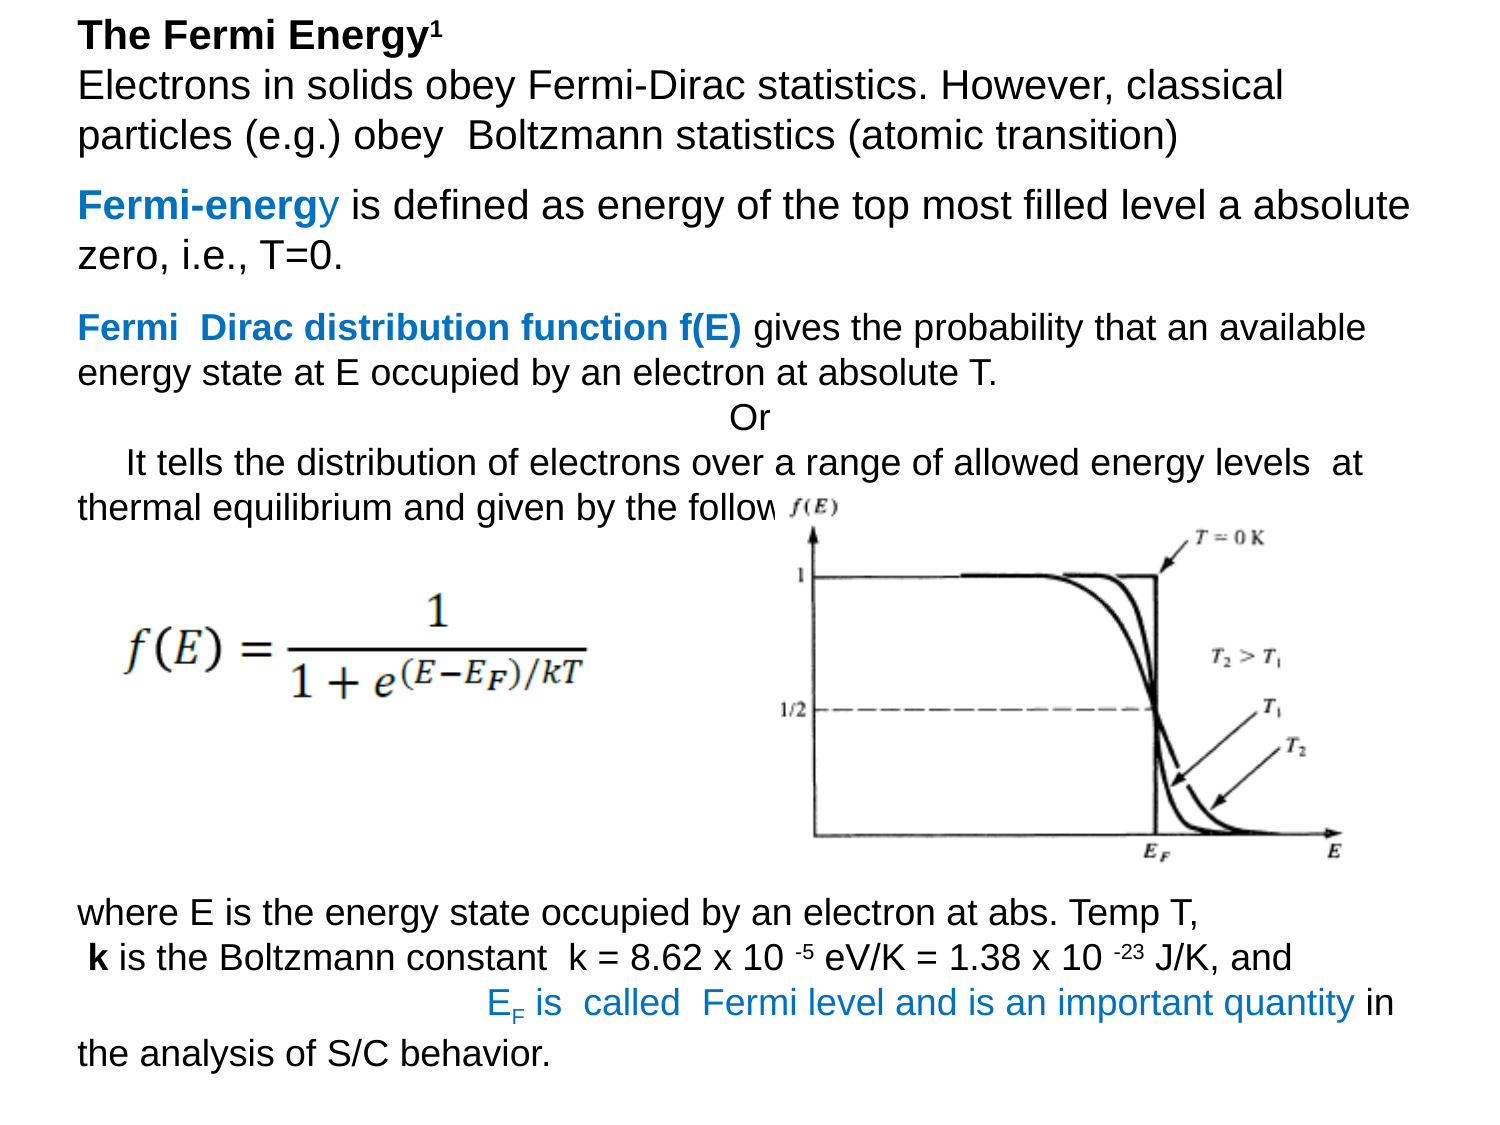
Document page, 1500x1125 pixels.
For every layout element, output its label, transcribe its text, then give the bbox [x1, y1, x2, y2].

picture [774, 487, 1384, 877]
text_box The Fermi Energy1 Electrons in solids obey Fermi-Dirac statistics. However, classical particles (e.g.) obey Boltzmann statistics (atomic transition) Fermi-energy is defined as energy of the top most filled level a absolute zero, i.e., T=0. Fermi Dirac distribution function f(E) gives the probability that an available energy state at E occupied by an electron at absolute T. Or It tells the distribution of electrons over a range of allowed energy levels at thermal equilibrium and given by the following relation: where E is the energy state occupied by an electron at abs. Temp T, k is the Boltzmann constant k = 8.62 x 10 -5 eV/K = 1.38 x 10 -23 J/K, and EF is called Fermi level and is an important quantity in the analysis of S/C behavior. [62, 0, 1438, 1125]
picture [112, 567, 641, 731]
